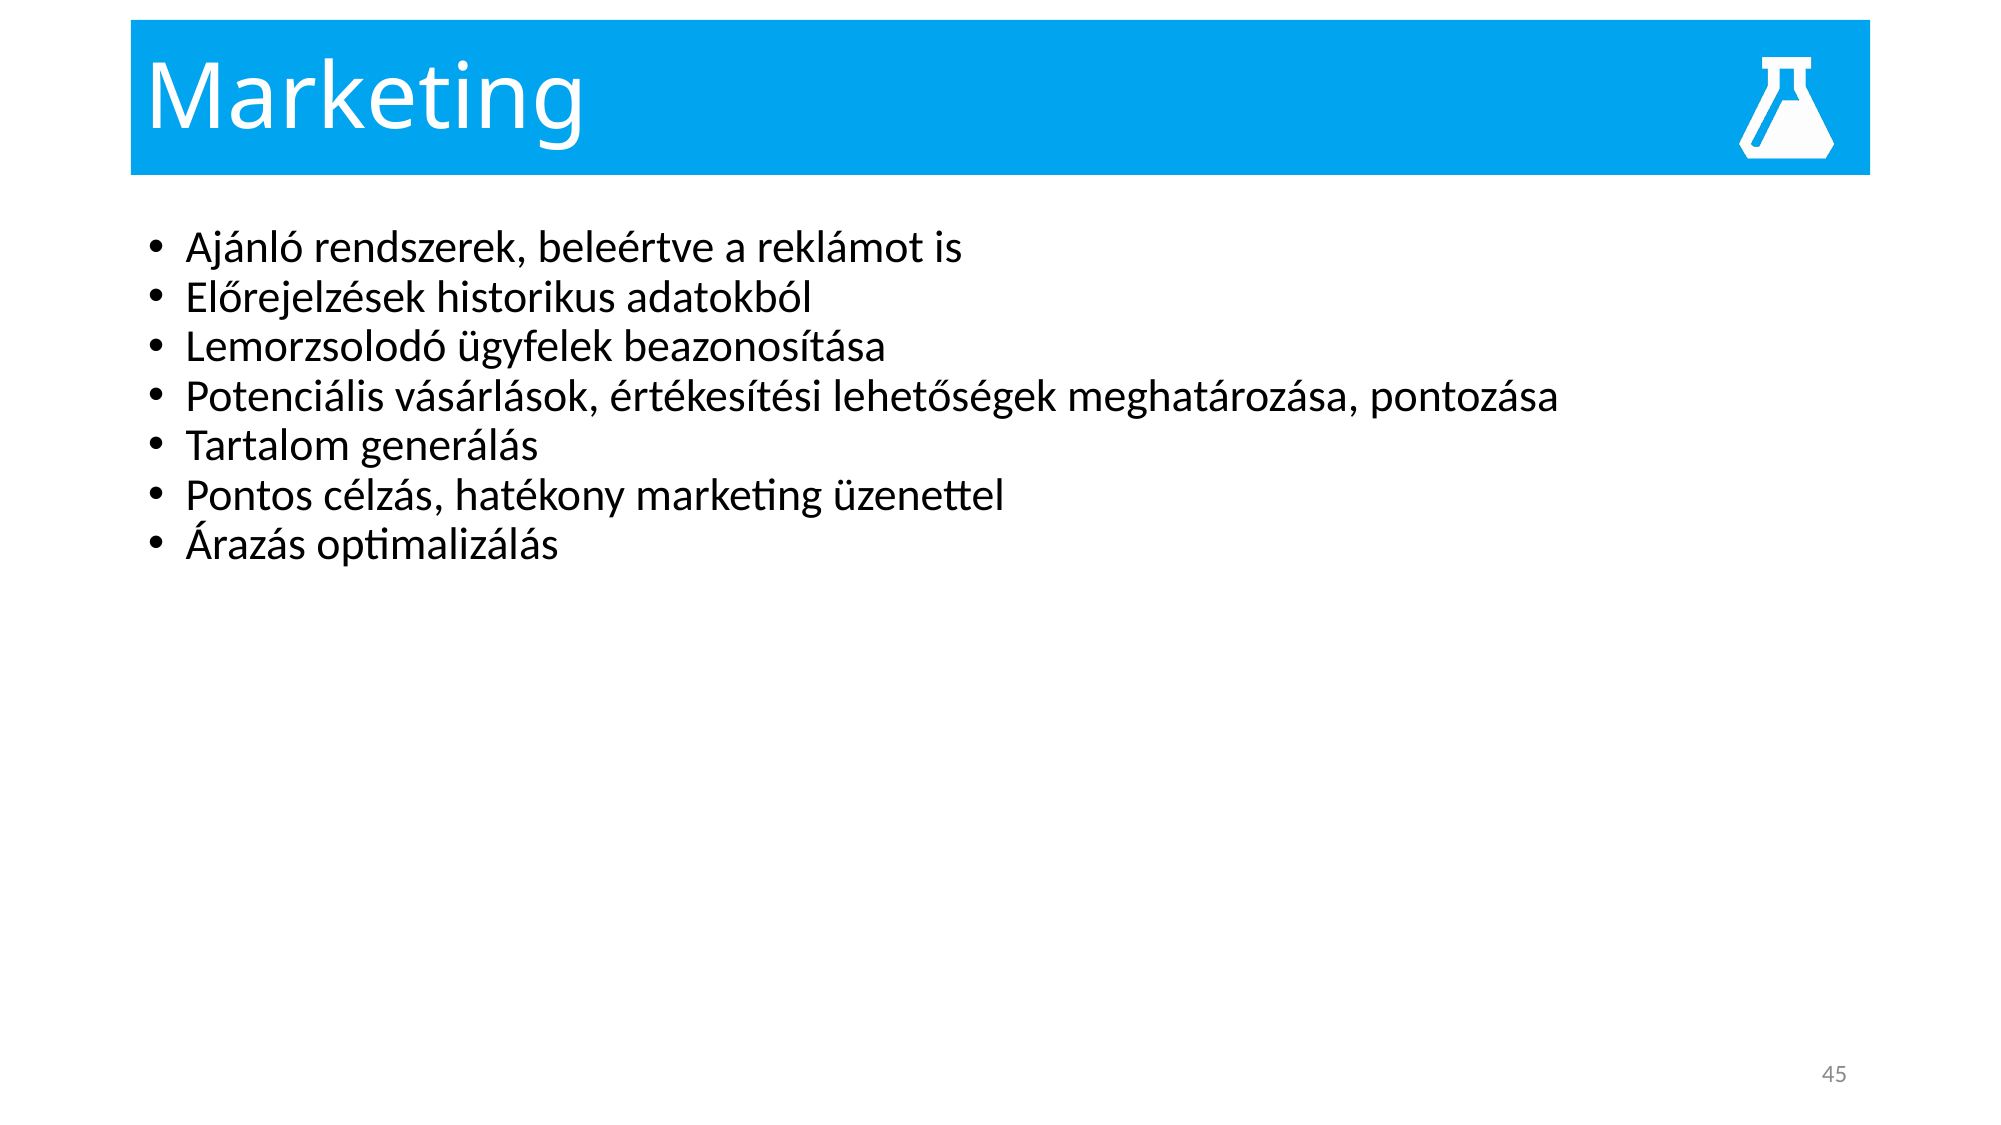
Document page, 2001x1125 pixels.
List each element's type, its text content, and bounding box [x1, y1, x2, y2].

list Ajánló rendszerek, beleértve a reklámot is Előrejelzések historikus adatokból Lemorzsolodó ügyfelek beazonosítása Potenciális vásárlások, értékesítési lehetőségek meghatározása, pontozása Tartalom generálás Pontos célzás, hatékony marketing üzenettel Árazás optimalizálás [133, 215, 1871, 993]
slide_number 45 [1412, 1042, 1863, 1103]
picture [1740, 58, 1833, 158]
title Marketing [129, 22, 1701, 175]
